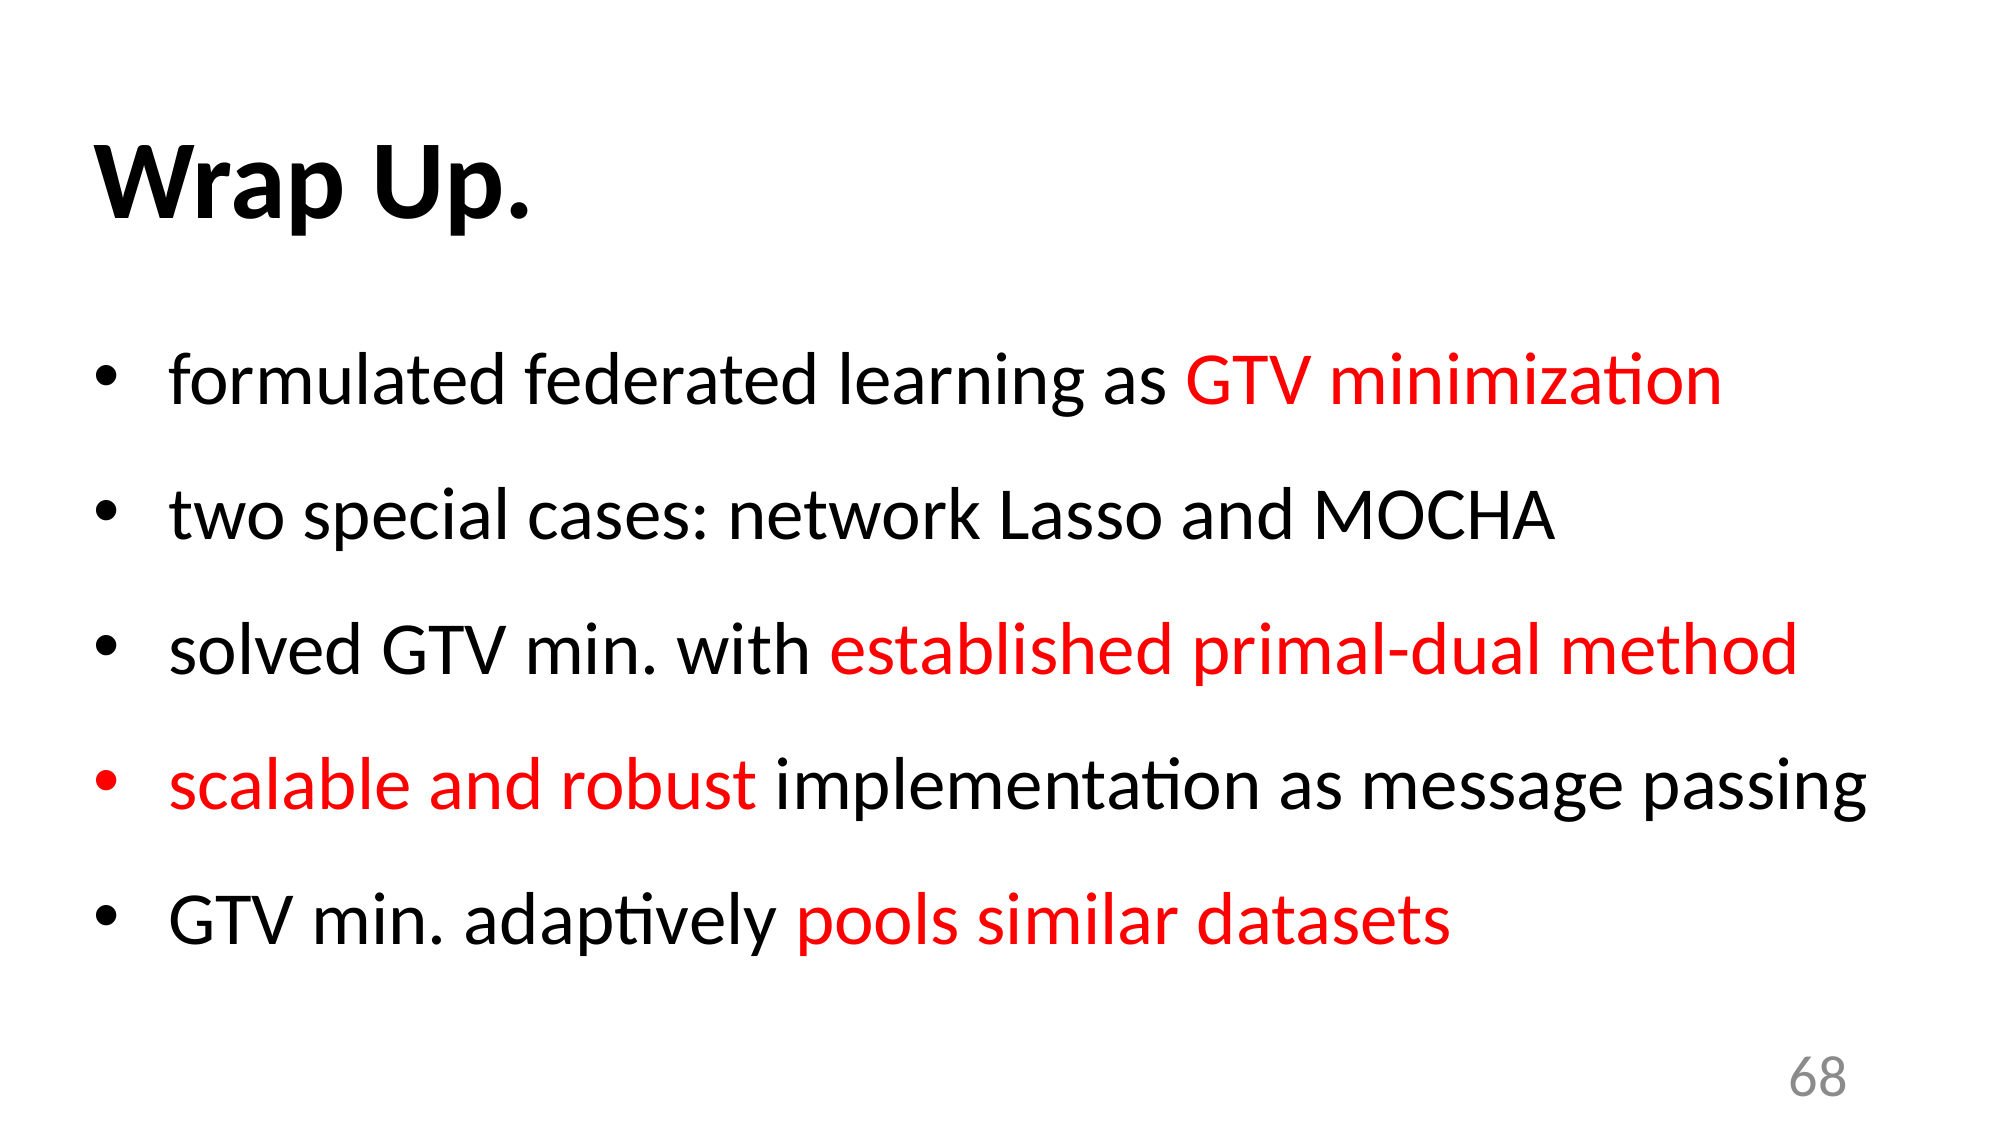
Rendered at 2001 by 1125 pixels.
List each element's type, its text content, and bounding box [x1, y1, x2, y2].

text_box formulated federated learning as GTV minimization two special cases: network Lasso and MOCHA solved GTV min. with established primal-dual method scalable and robust implementation as message passing GTV min. adaptively pools similar datasets [78, 276, 2000, 1047]
slide_number 68 [1412, 1047, 1863, 1103]
title Wrap Up. [78, 87, 1863, 276]
